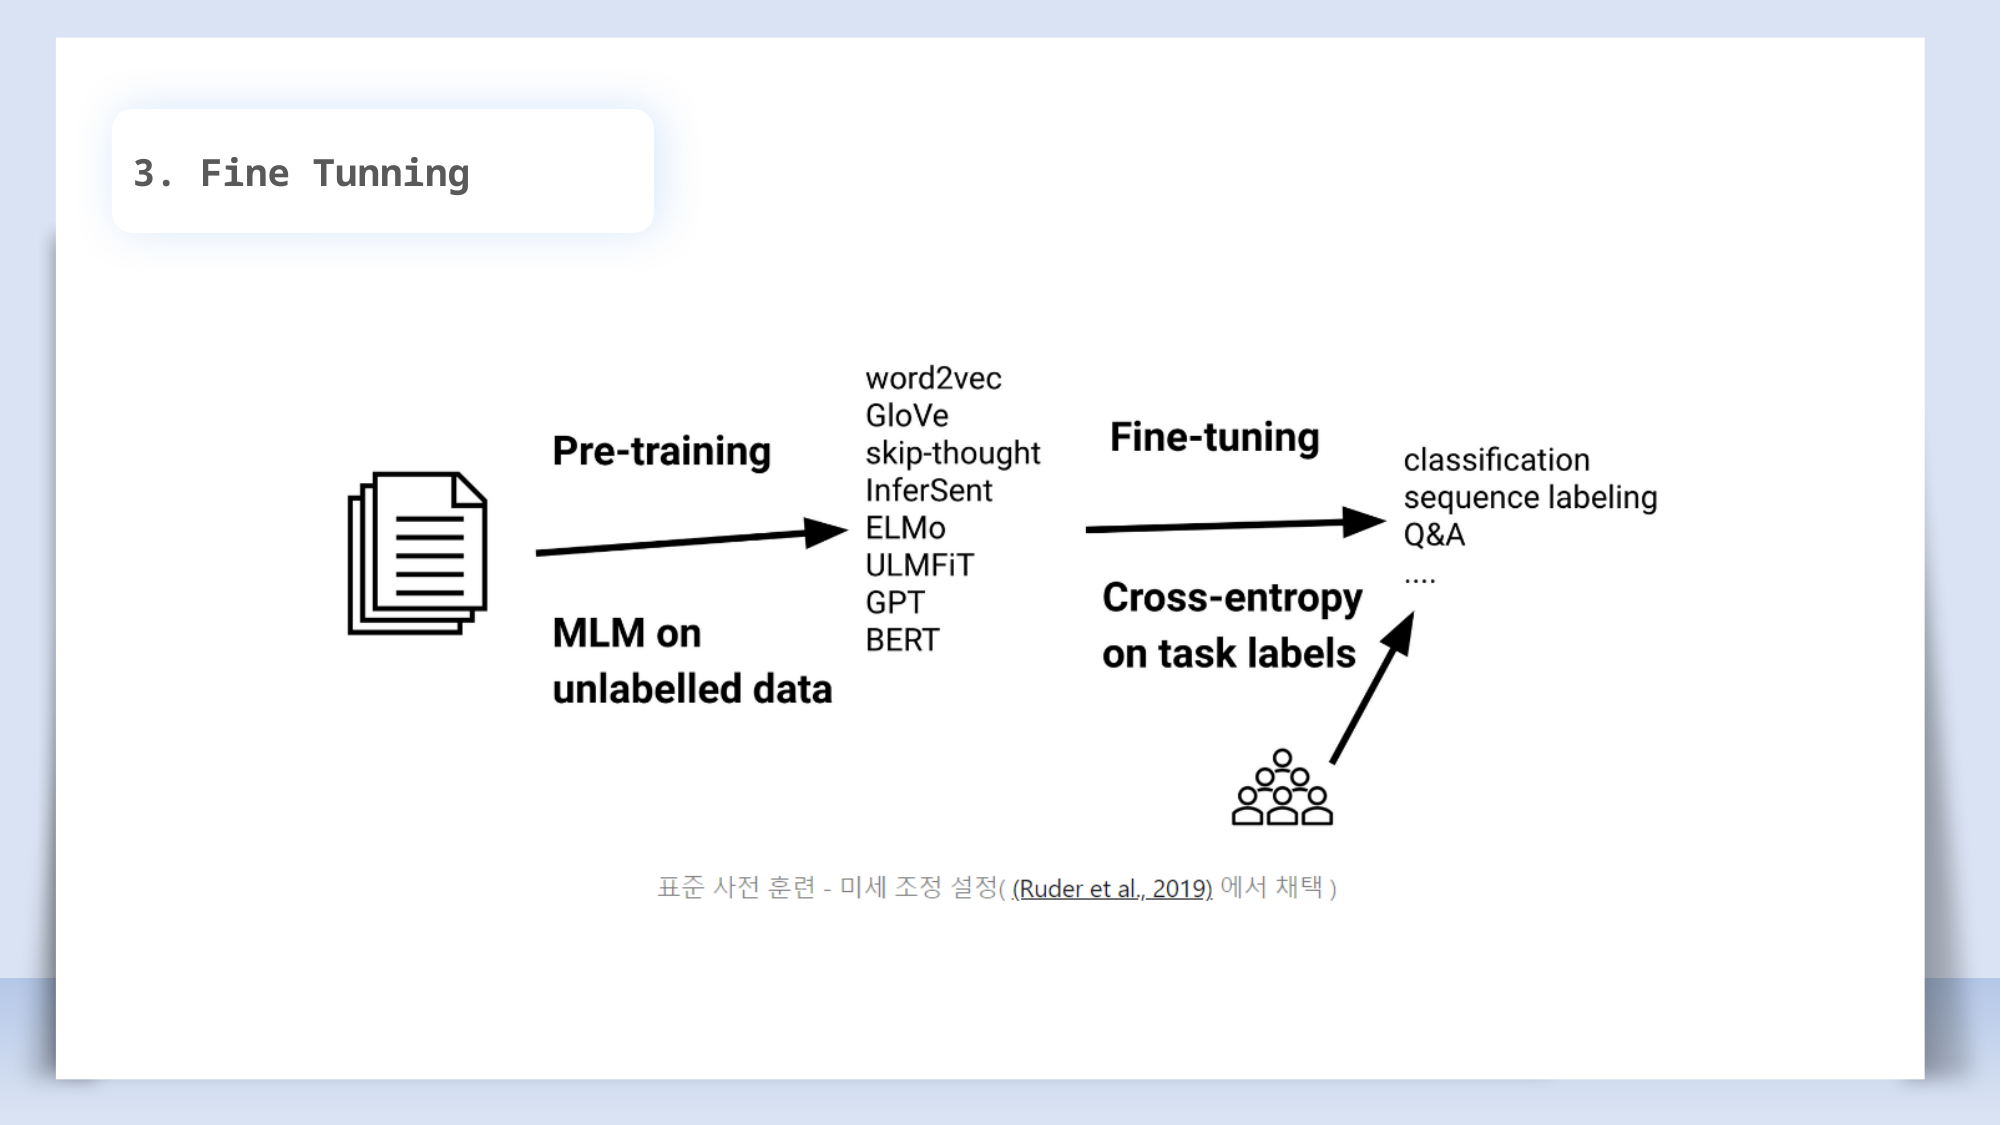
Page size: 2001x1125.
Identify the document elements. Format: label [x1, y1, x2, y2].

text_box [0, 0, 2000, 1115]
picture [323, 330, 1677, 912]
